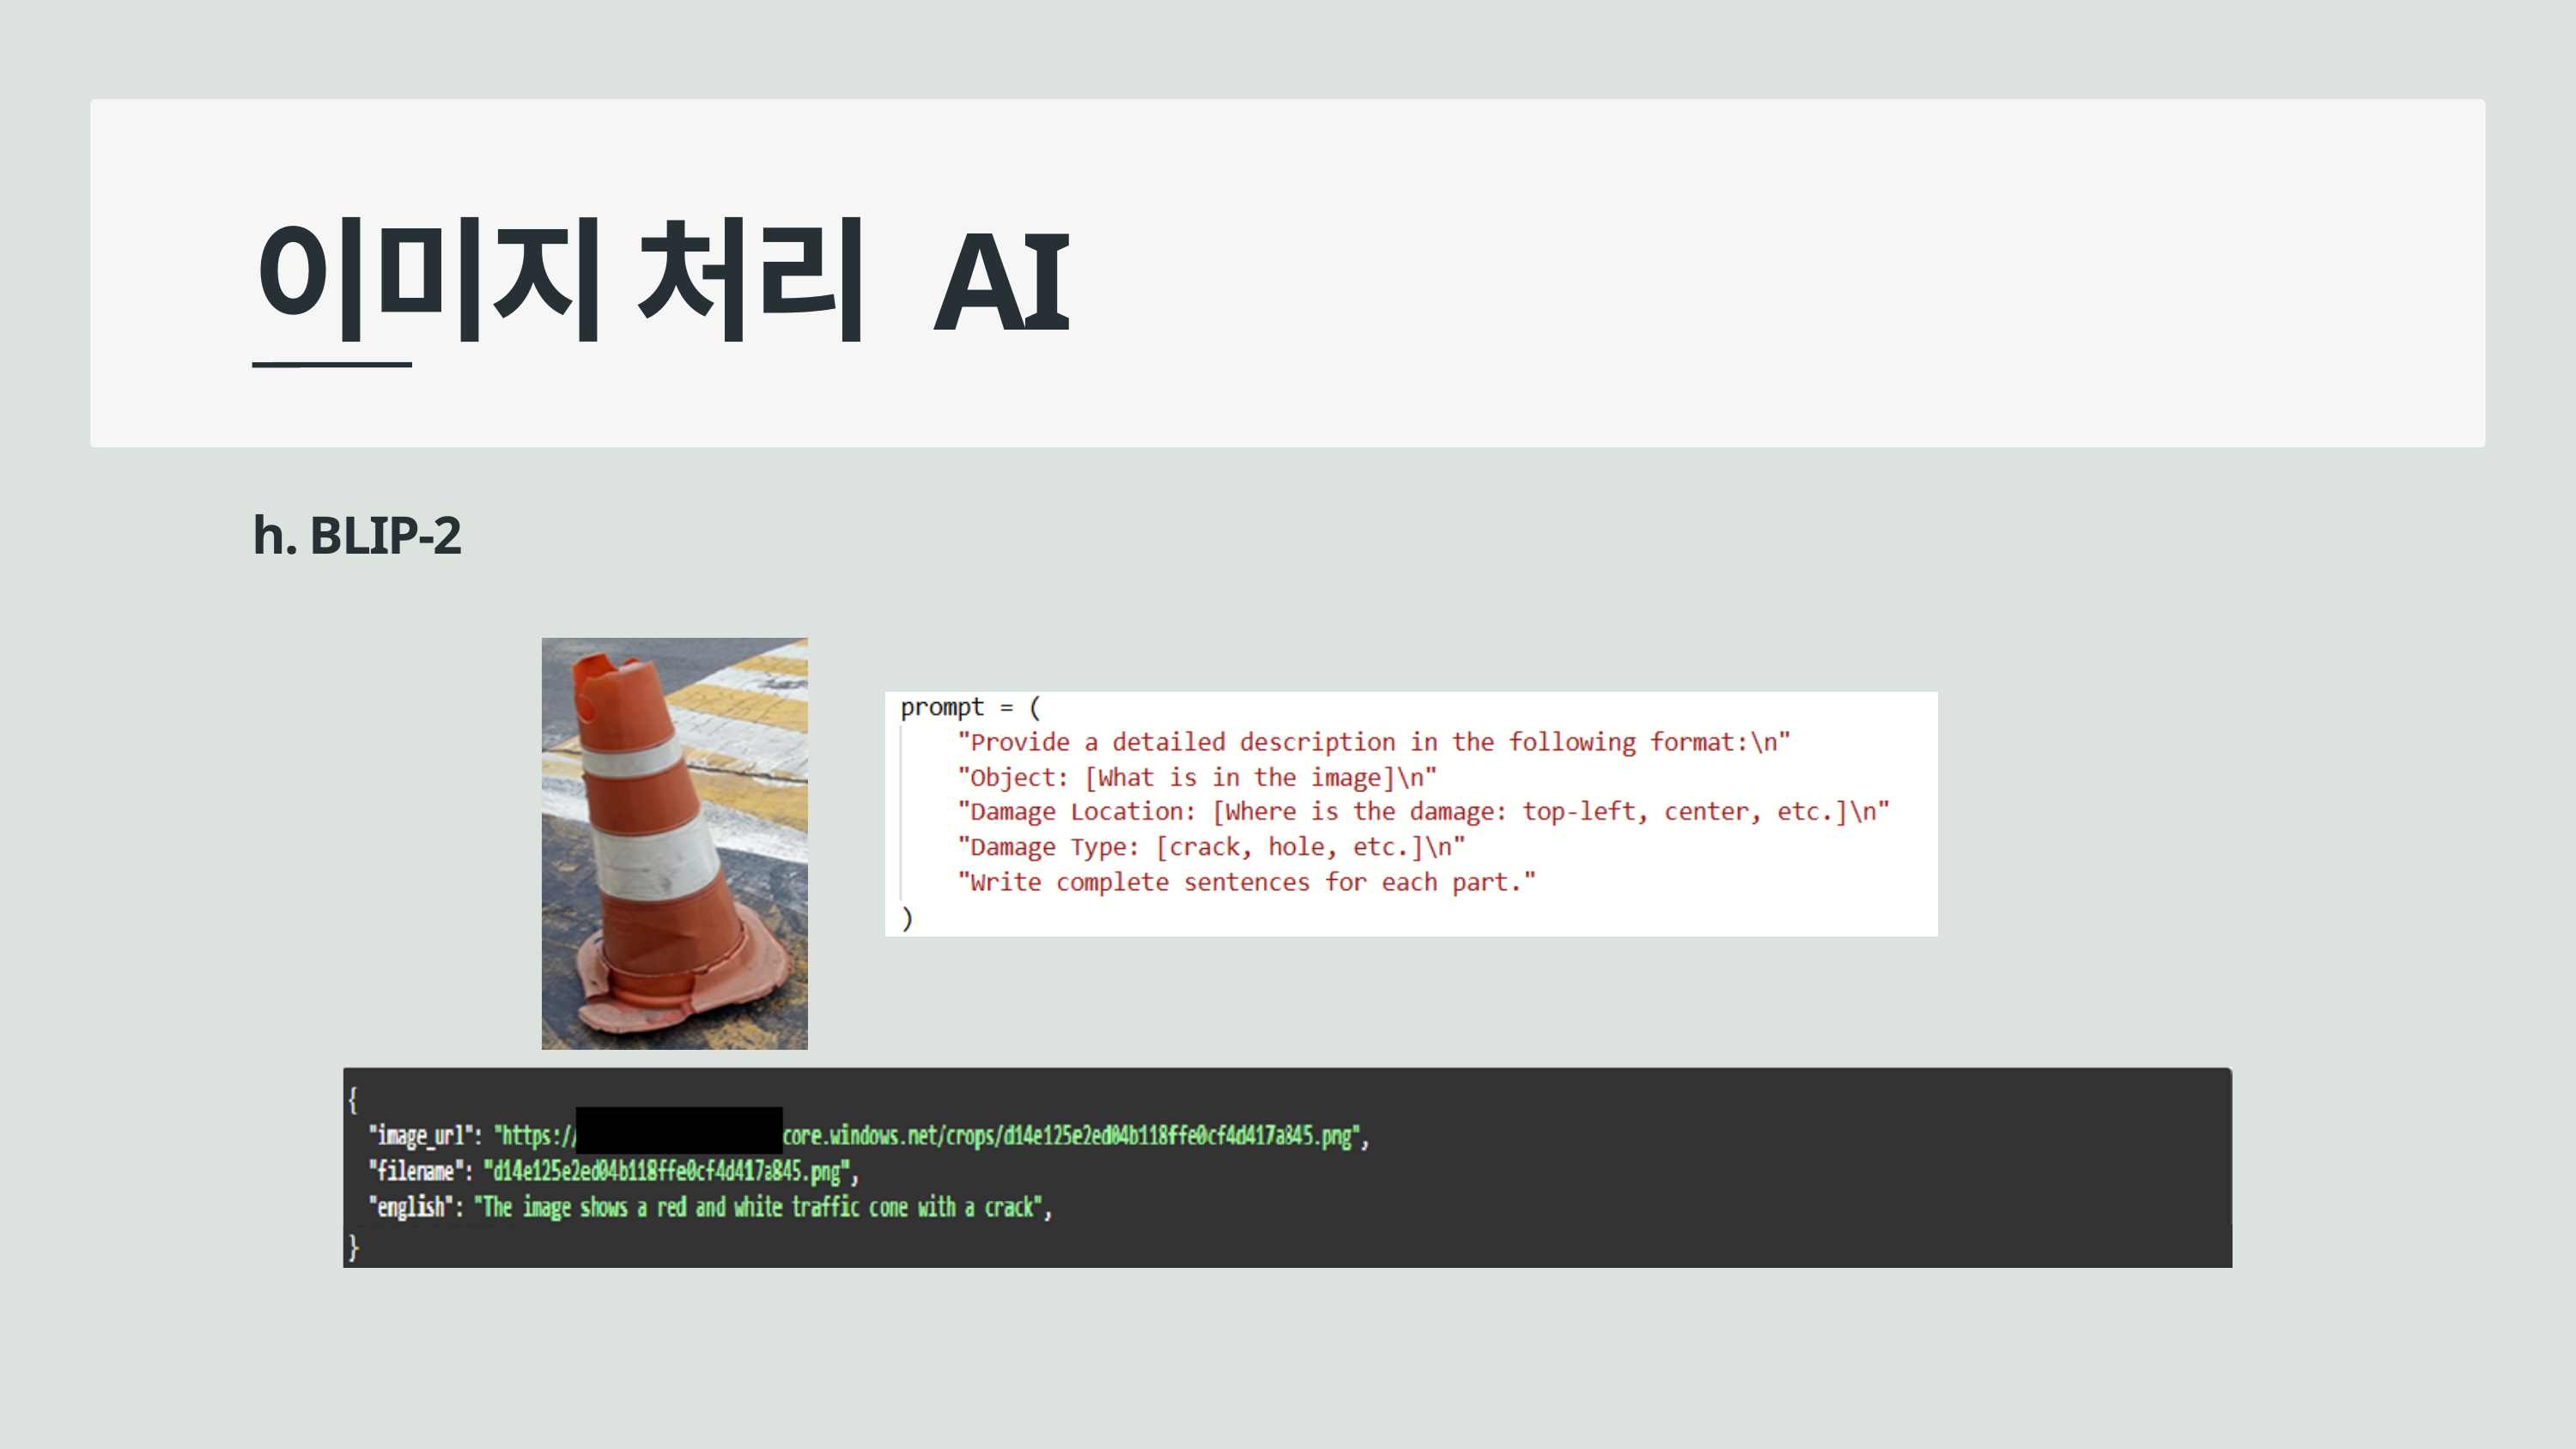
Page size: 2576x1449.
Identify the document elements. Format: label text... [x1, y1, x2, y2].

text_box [89, 99, 2486, 448]
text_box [343, 638, 2233, 1268]
text_box h. BLIP-2 [252, 486, 1862, 565]
